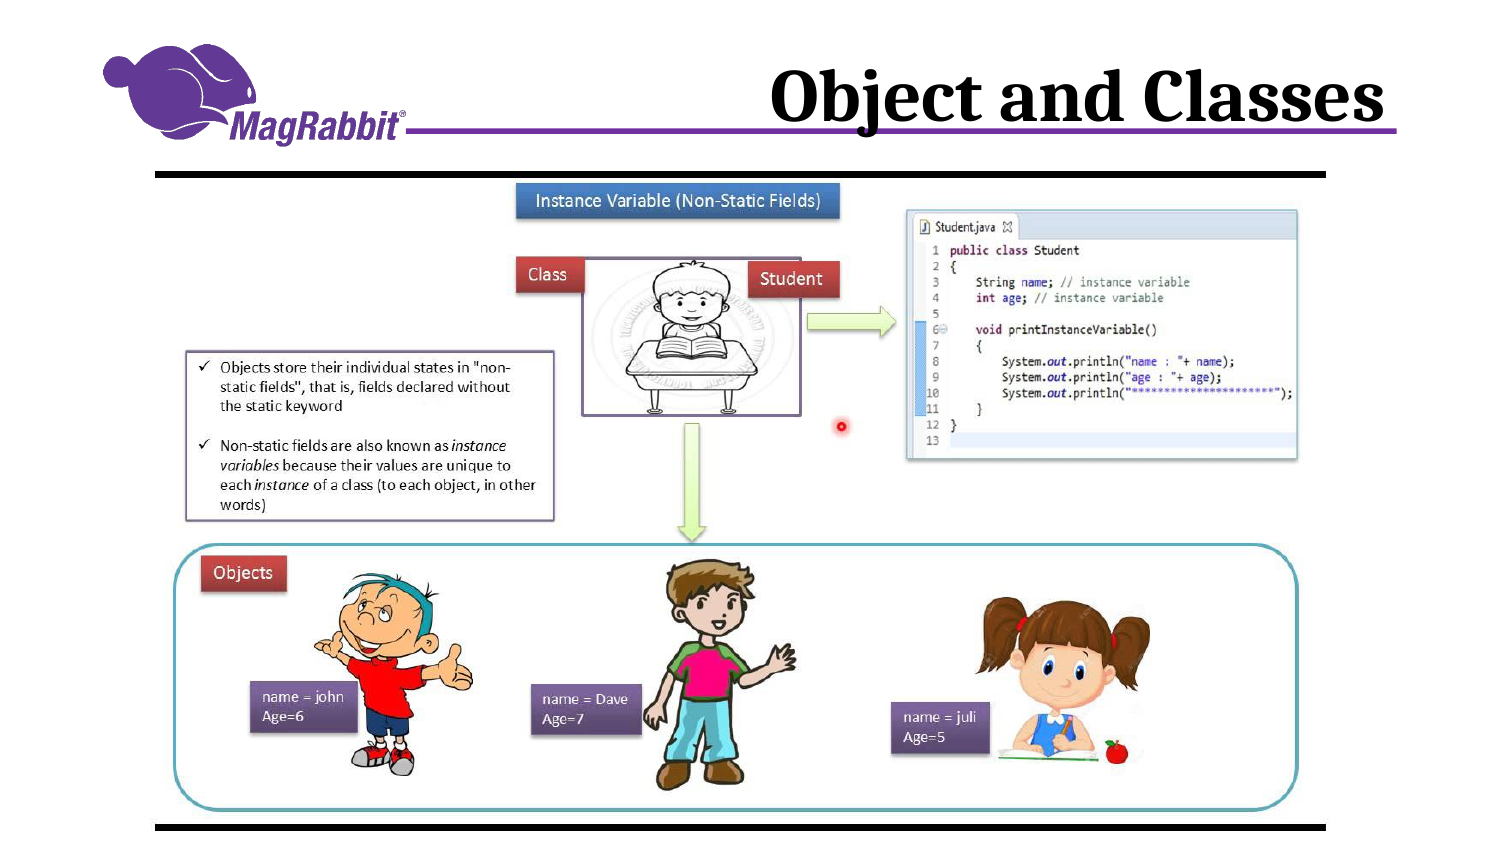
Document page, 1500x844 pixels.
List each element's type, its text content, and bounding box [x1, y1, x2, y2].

picture [103, 44, 406, 150]
picture [149, 171, 1330, 831]
title Object and Classes [563, 44, 1397, 150]
